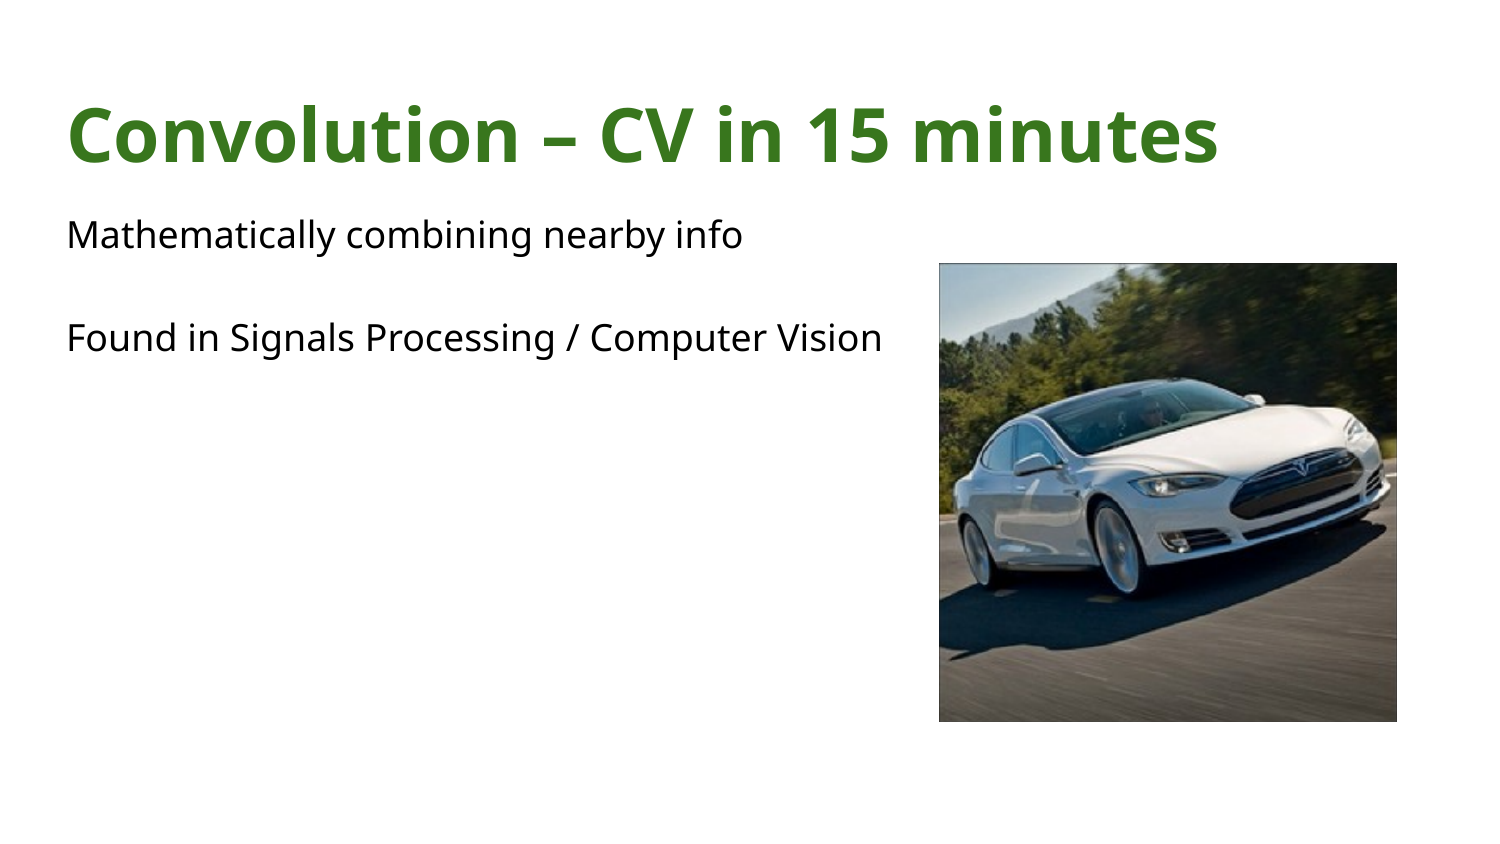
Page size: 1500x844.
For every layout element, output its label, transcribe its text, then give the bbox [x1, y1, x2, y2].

list Mathematically combining nearby info Found in Signals Processing / Computer Vision [51, 189, 1449, 750]
title Convolution – CV in 15 minutes [51, 72, 1449, 167]
picture [938, 263, 1397, 722]
